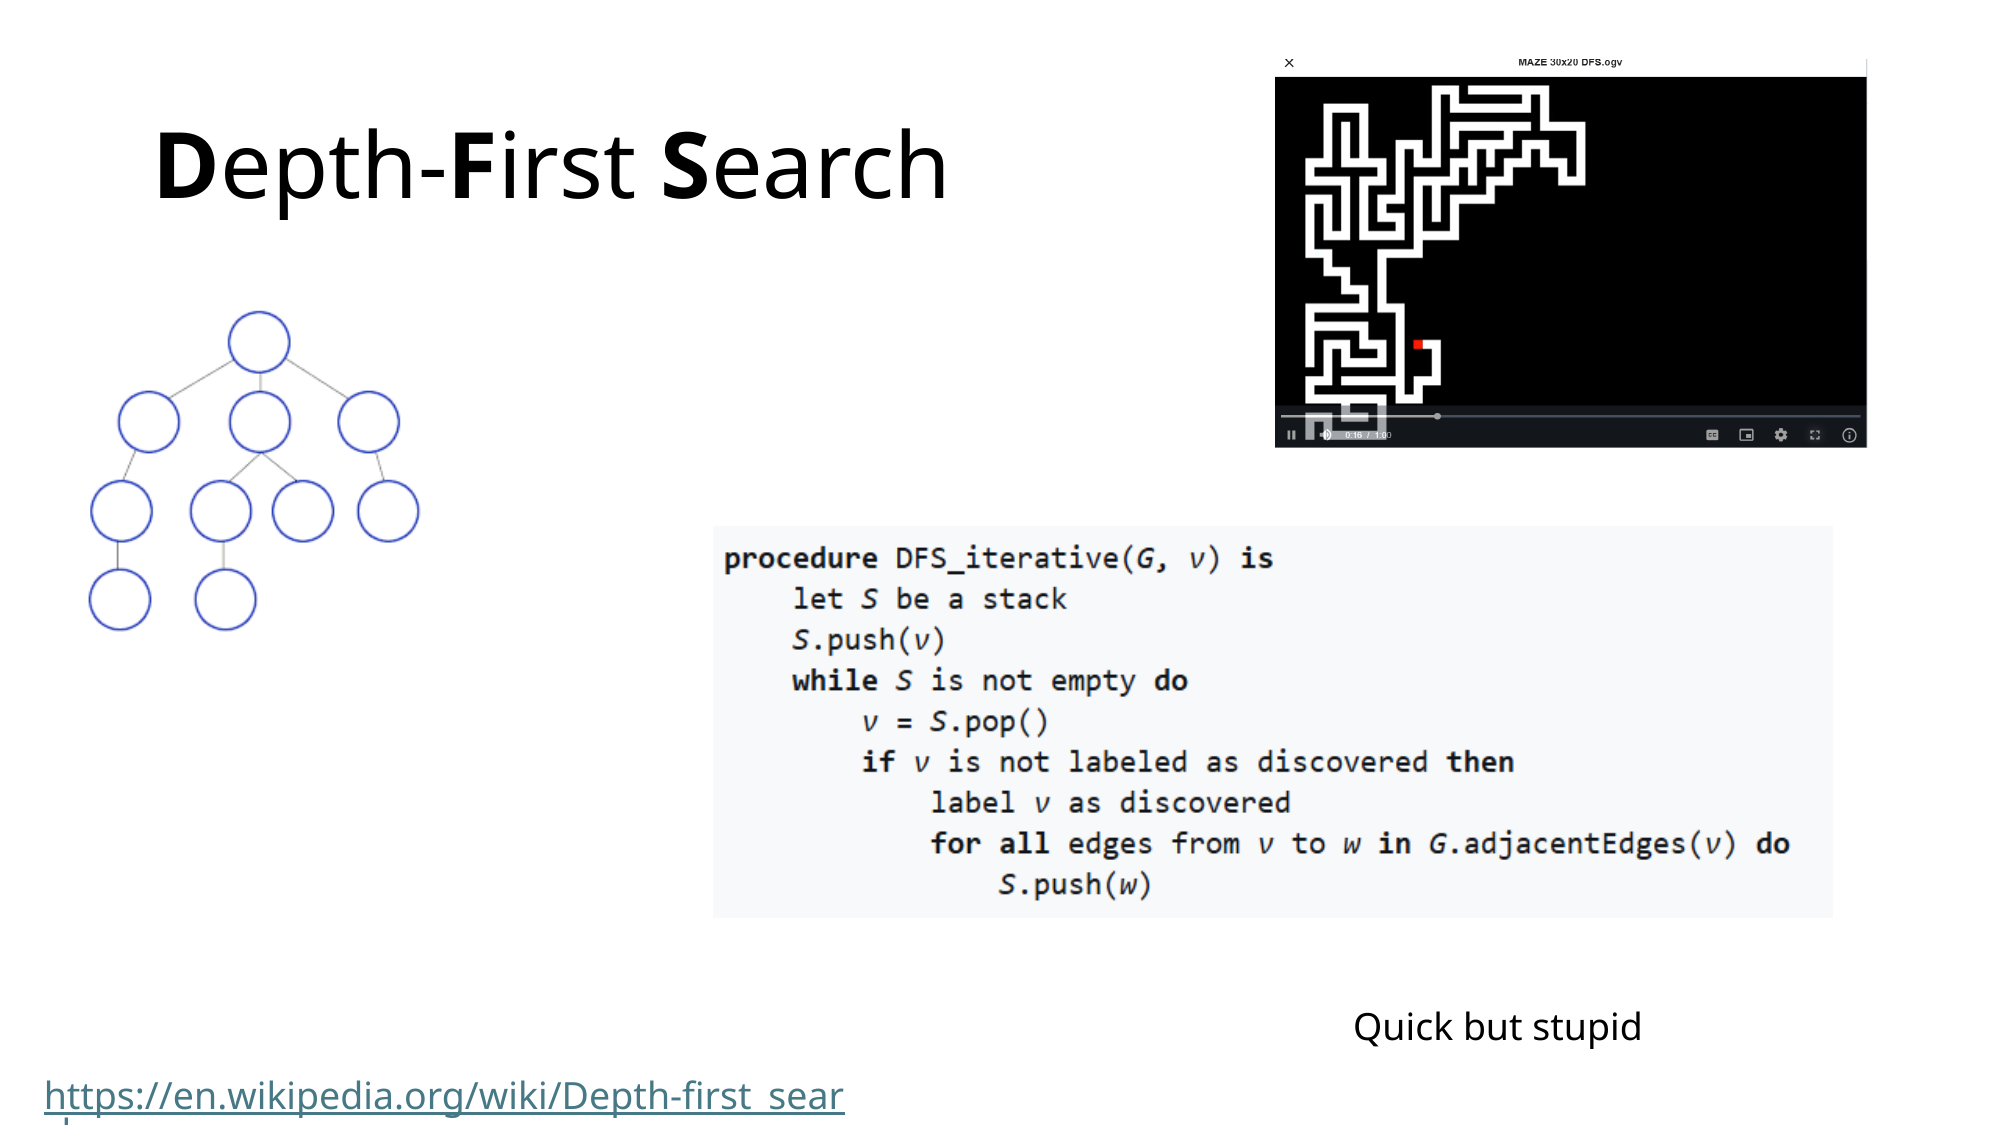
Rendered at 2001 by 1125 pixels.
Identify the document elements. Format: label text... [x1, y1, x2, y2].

text_box Quick but stupid [1338, 995, 1658, 1055]
title Depth-First Search [137, 59, 1274, 278]
picture [1274, 59, 1870, 449]
text_box https://en.wikipedia.org/wiki/Depth-first_search [29, 1064, 866, 1125]
picture [712, 526, 1833, 918]
picture [63, 279, 456, 672]
